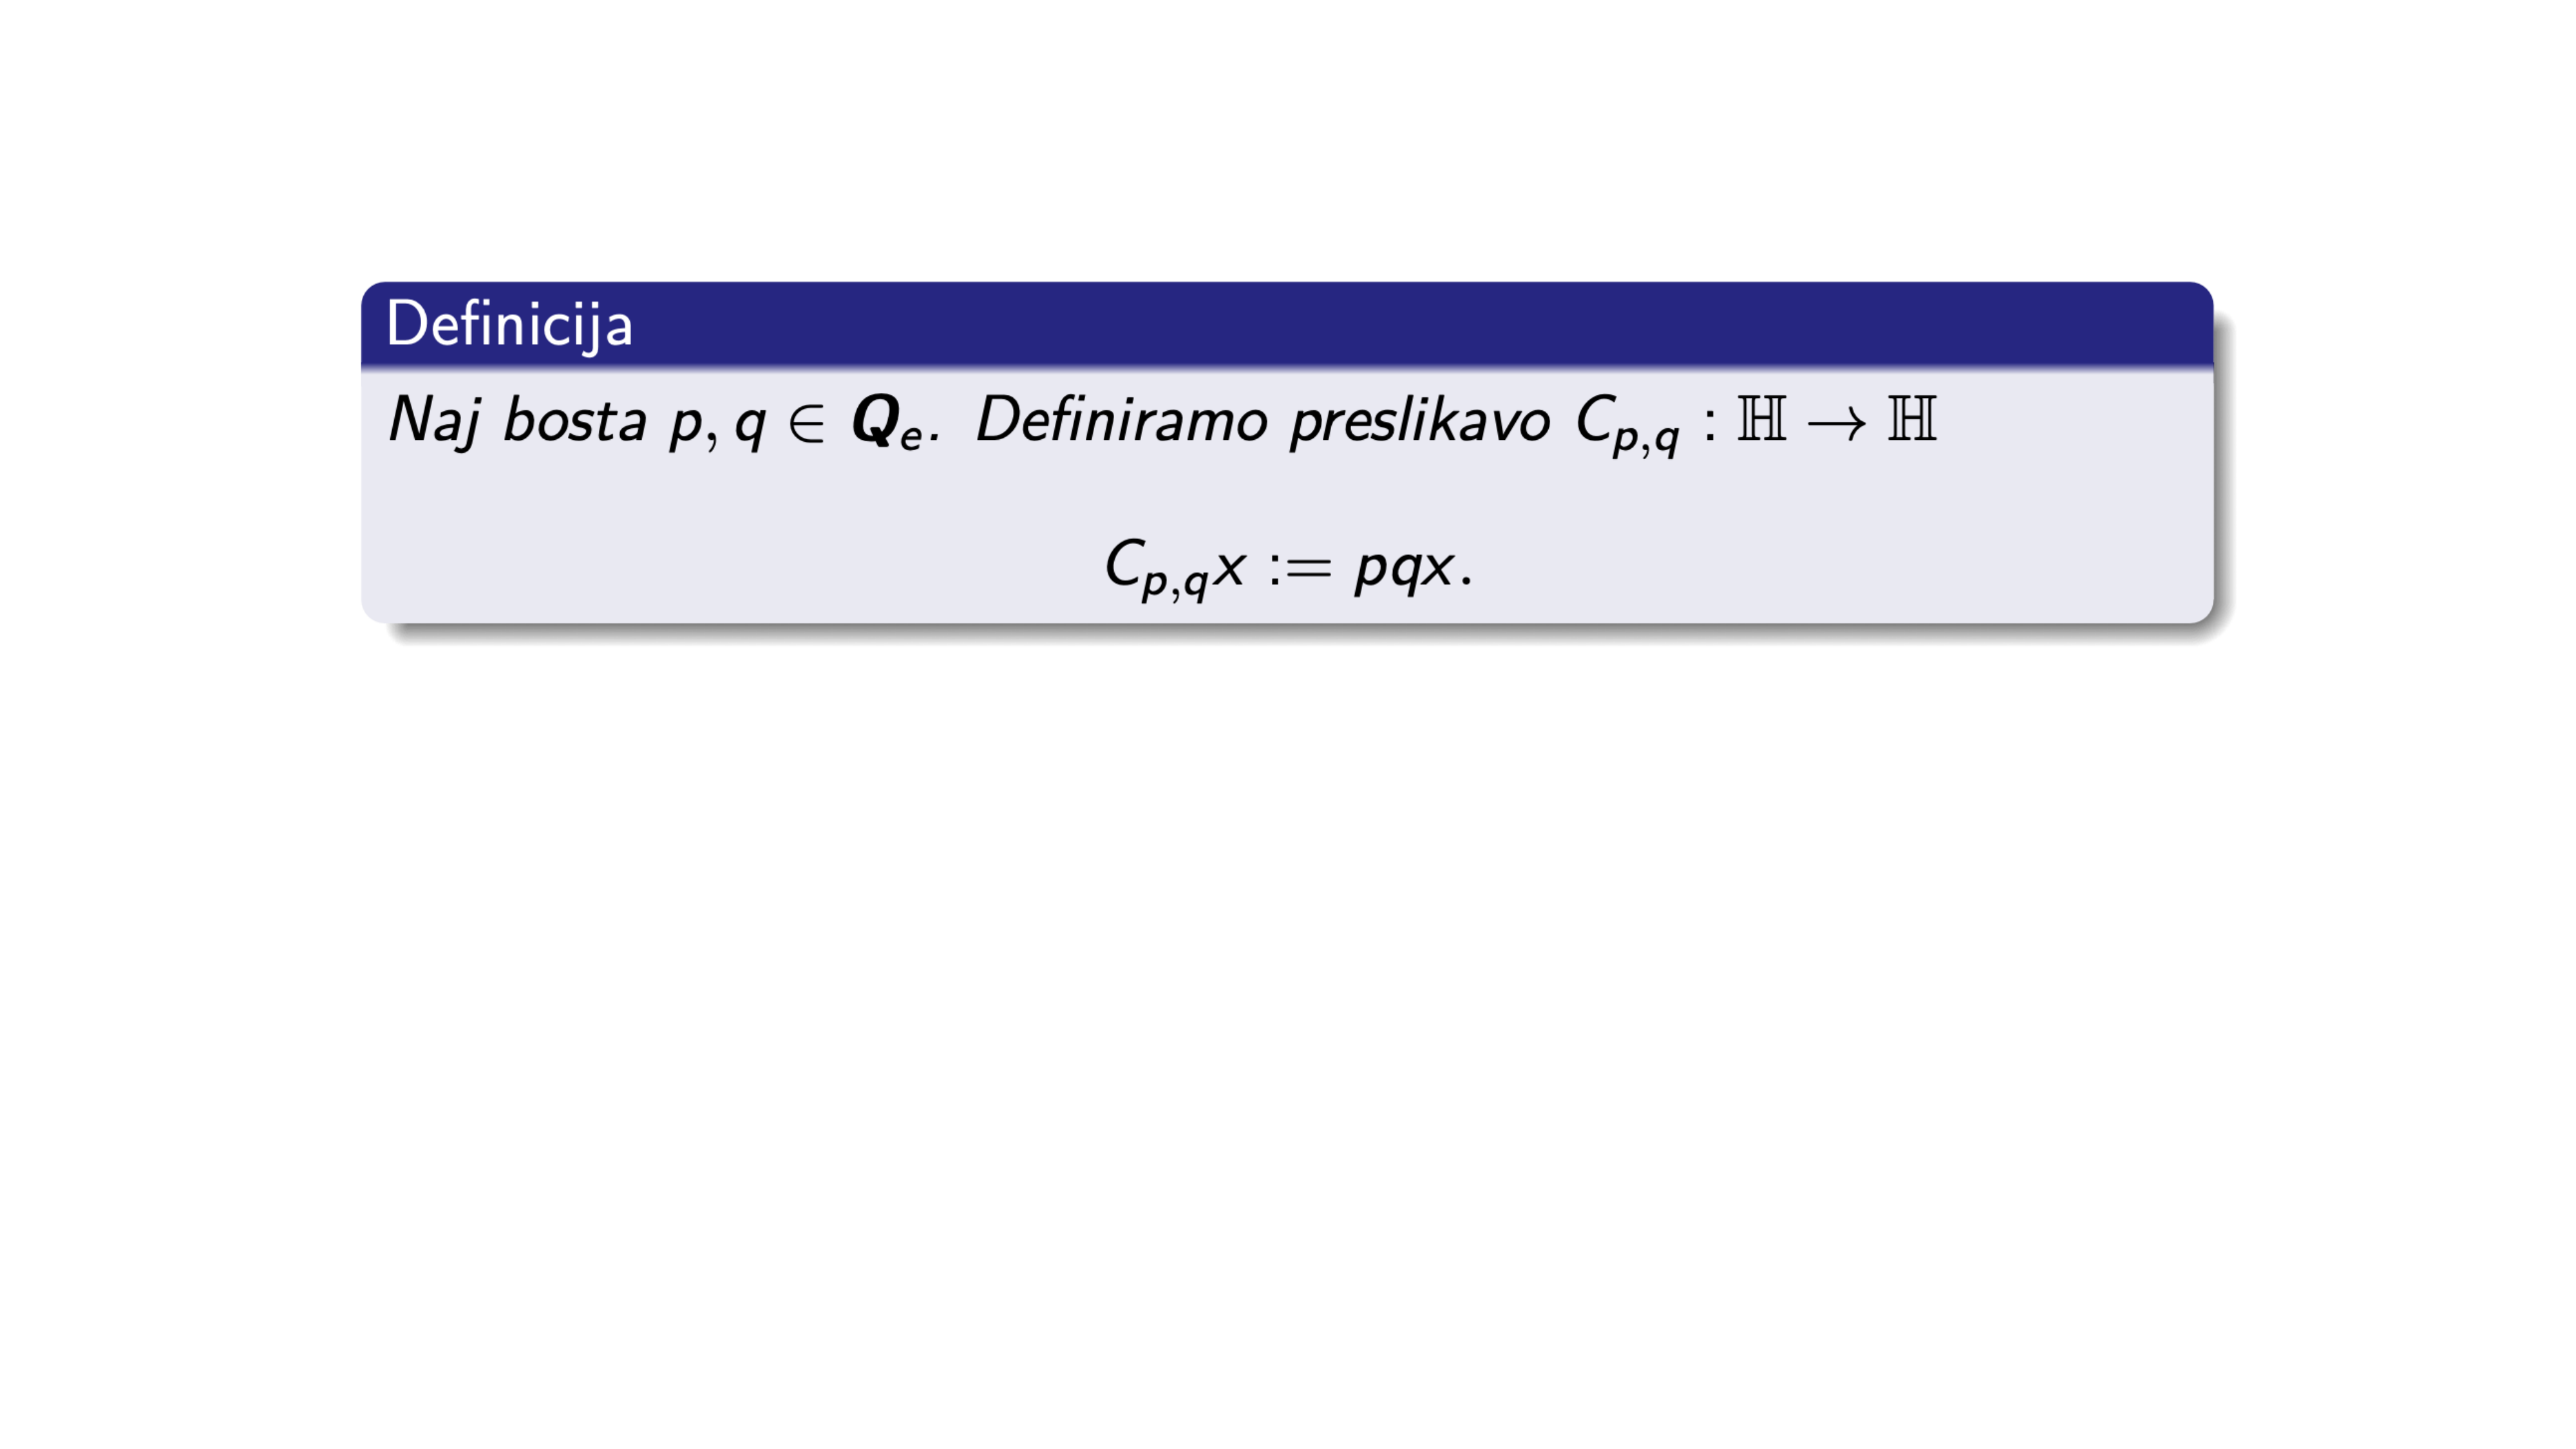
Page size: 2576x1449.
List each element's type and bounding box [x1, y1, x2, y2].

picture [228, 0, 2340, 1449]
